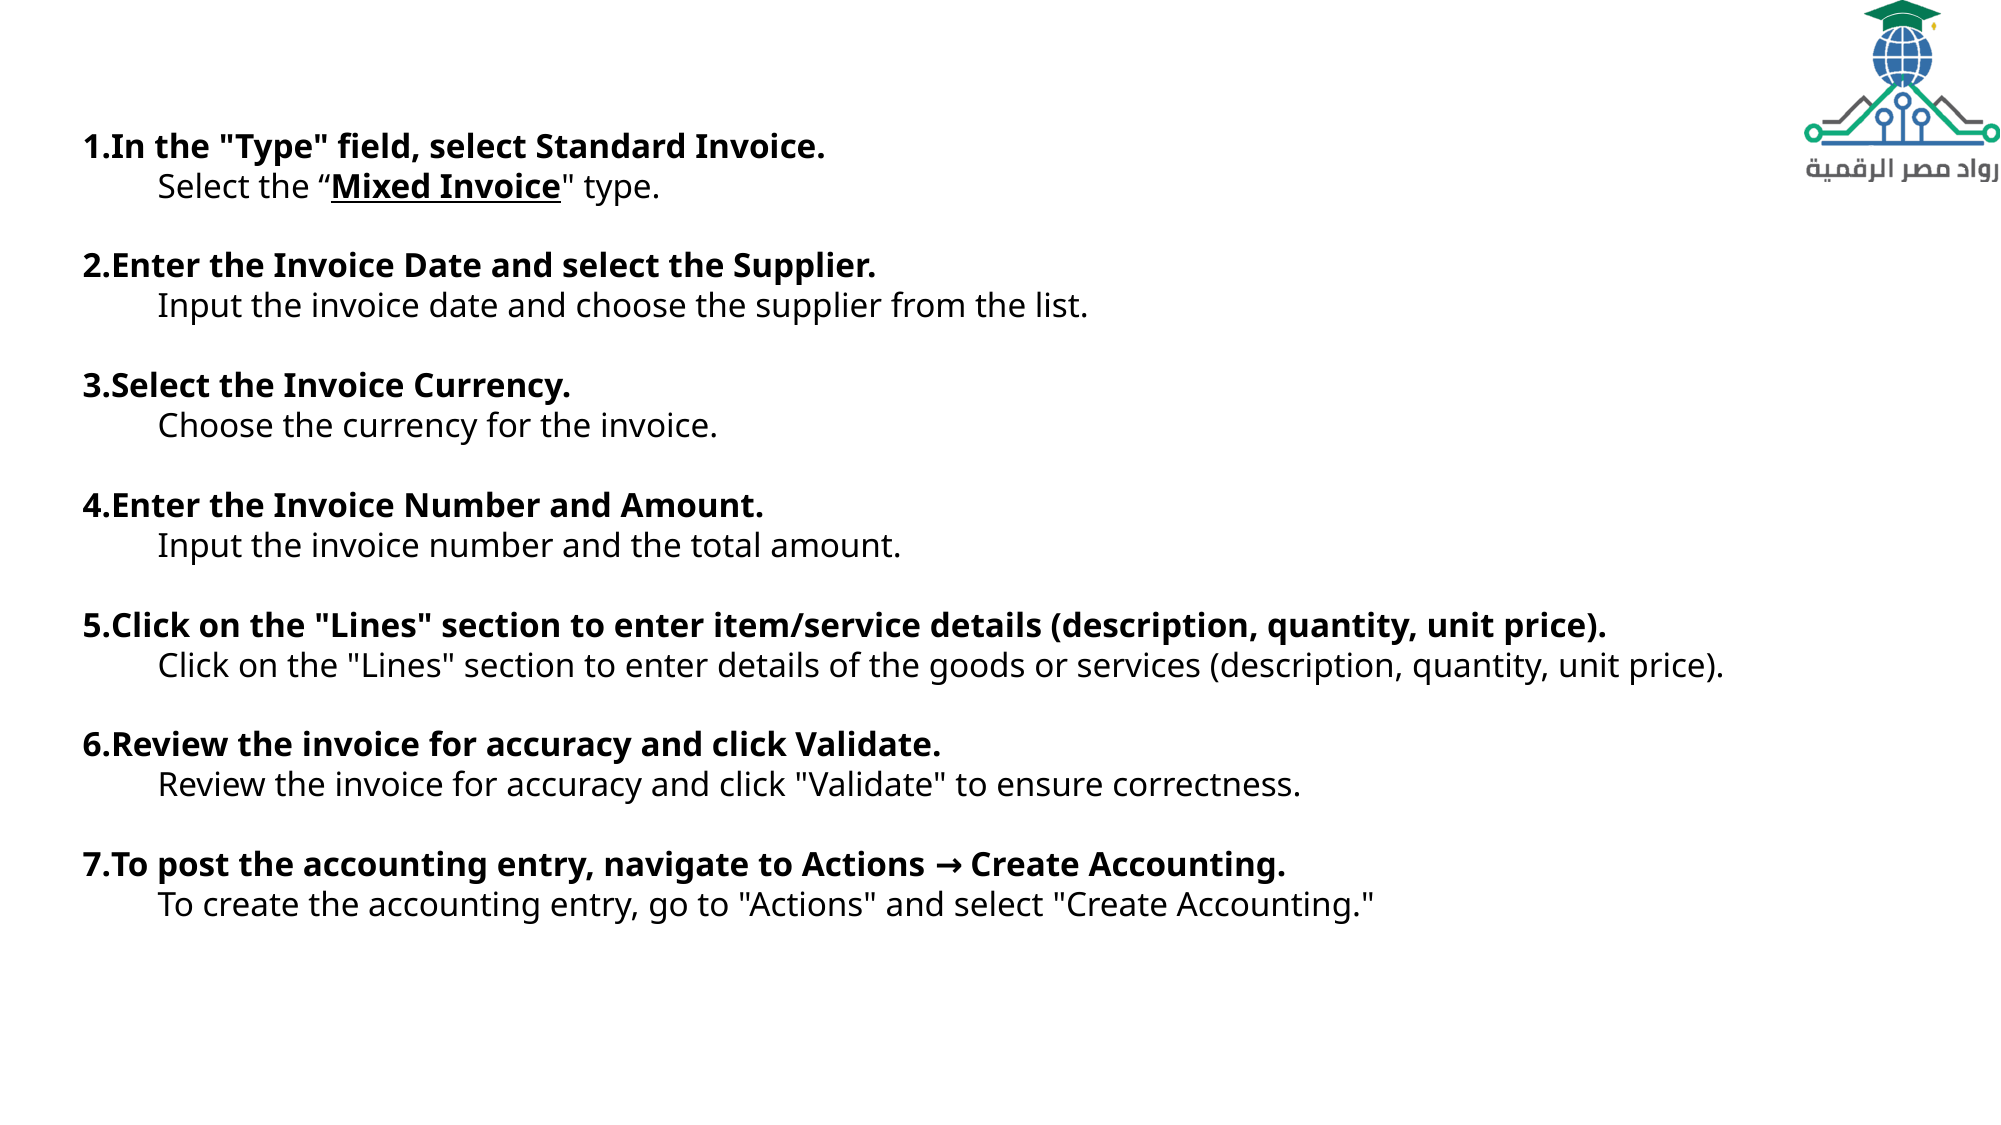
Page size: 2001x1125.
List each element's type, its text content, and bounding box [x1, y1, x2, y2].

picture [1804, 0, 2000, 183]
text_box In the "Type" field, select Standard Invoice. Select the “Mixed Invoice" type. Enter the Invoice Date and select the Supplier. Input the invoice date and choose the supplier from the list. Select the Invoice Currency. Choose the currency for the invoice. Enter the Invoice Number and Amount. Input the invoice number and the total amount. Click on the "Lines" section to enter item/service details (description, quantity, unit price). Click on the "Lines" section to enter details of the goods or services (description, quantity, unit price). Review the invoice for accuracy and click Validate. Review the invoice for accuracy and click "Validate" to ensure correctness. To post the accounting entry, navigate to Actions → Create Accounting. To create the accounting entry, go to "Actions" and select "Create Accounting." [67, 117, 1932, 931]
